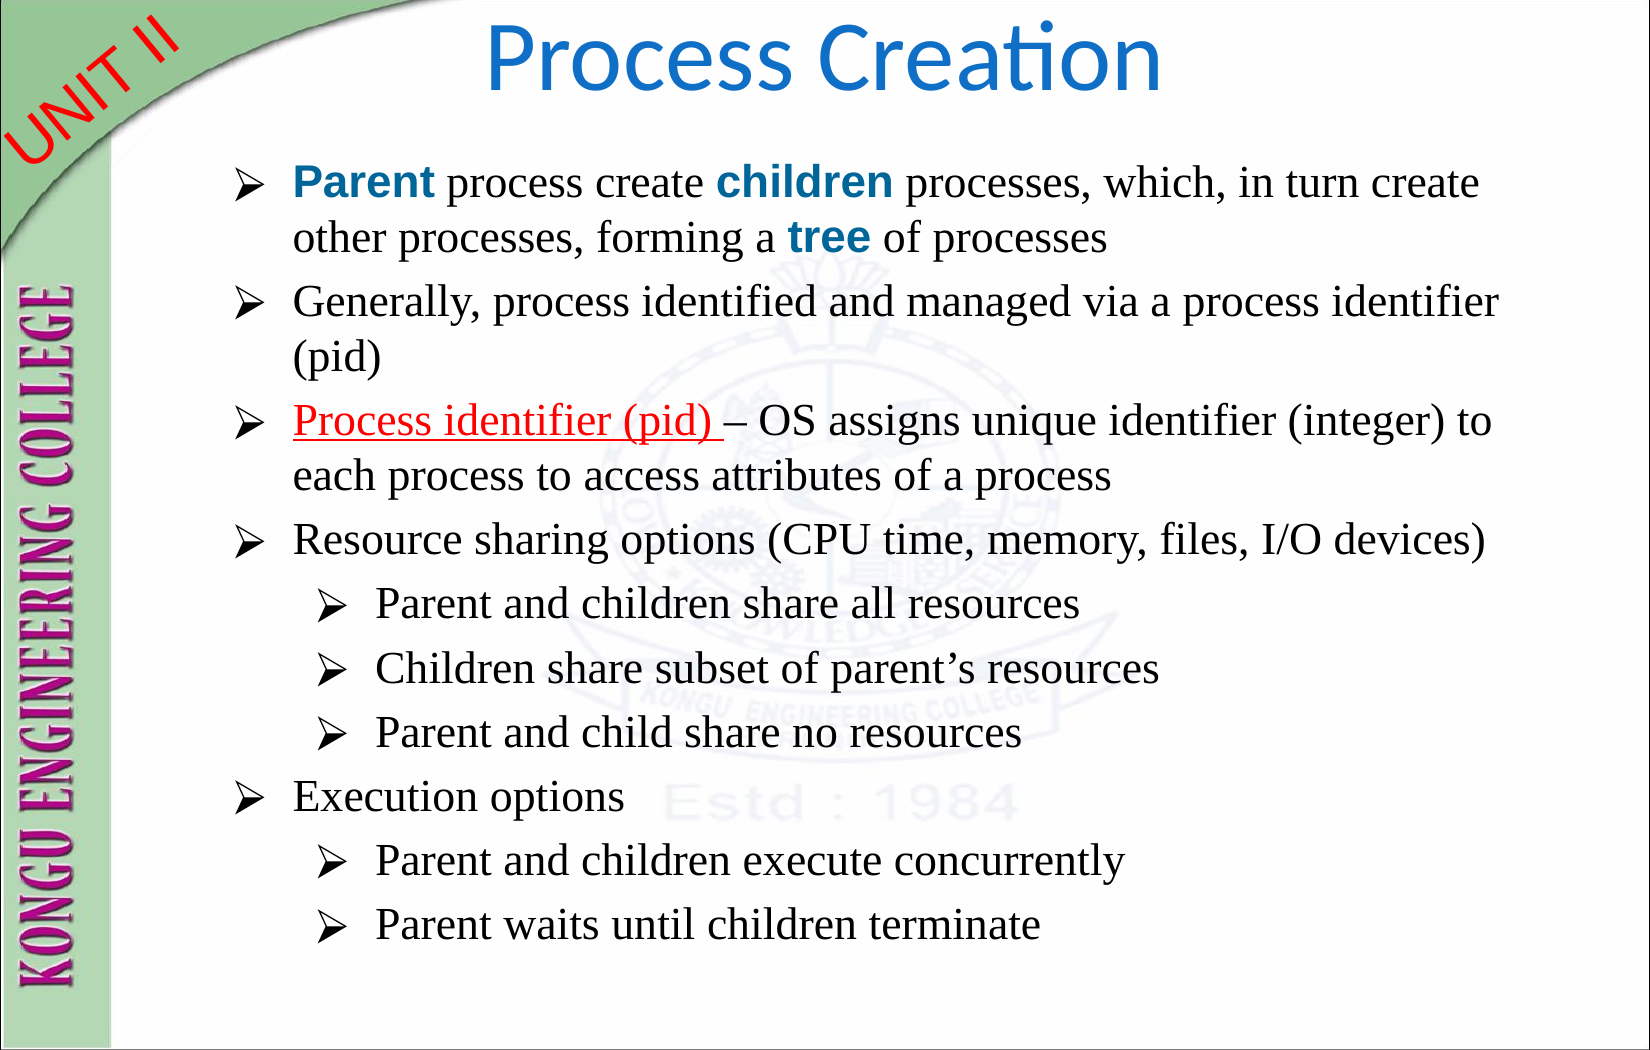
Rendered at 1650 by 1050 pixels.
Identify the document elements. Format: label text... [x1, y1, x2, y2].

list Parent process create children processes, which, in turn create other processes, forming a tree of processes Generally, process identified and managed via a process identifier (pid) Process identifier (pid) – OS assigns unique identifier (integer) to each process to access attributes of a process Resource sharing options (CPU time, memory, files, I/O devices) Parent and children share all resources Children share subset of parent’s resources Parent and child share no resources Execution options Parent and children execute concurrently Parent waits until children terminate [195, 144, 1593, 908]
picture [0, 0, 1650, 1050]
title Process Creation [195, 22, 1455, 111]
